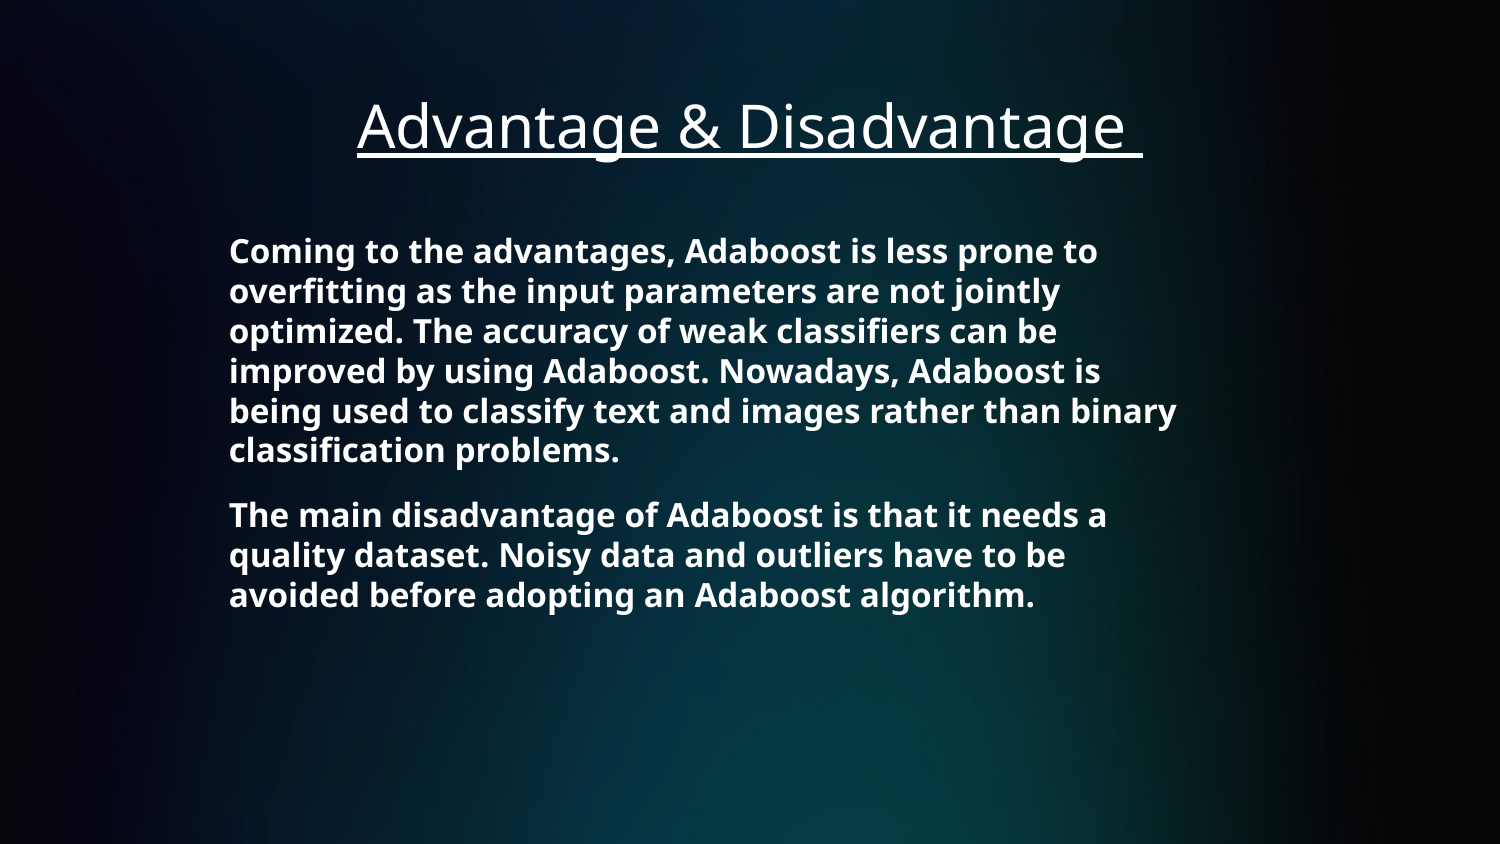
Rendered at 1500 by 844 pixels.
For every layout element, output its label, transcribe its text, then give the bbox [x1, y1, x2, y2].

text_box Coming to the advantages, Adaboost is less prone to overfitting as the input parameters are not jointly optimized. The accuracy of weak classifiers can be improved by using Adaboost. Nowadays, Adaboost is being used to classify text and images rather than binary classification problems. The main disadvantage of Adaboost is that it needs a quality dataset. Noisy data and outliers have to be avoided before adopting an Adaboost algorithm. [213, 166, 1199, 630]
picture [0, 0, 1500, 844]
title Advantage & Disadvantage [117, 88, 1383, 158]
